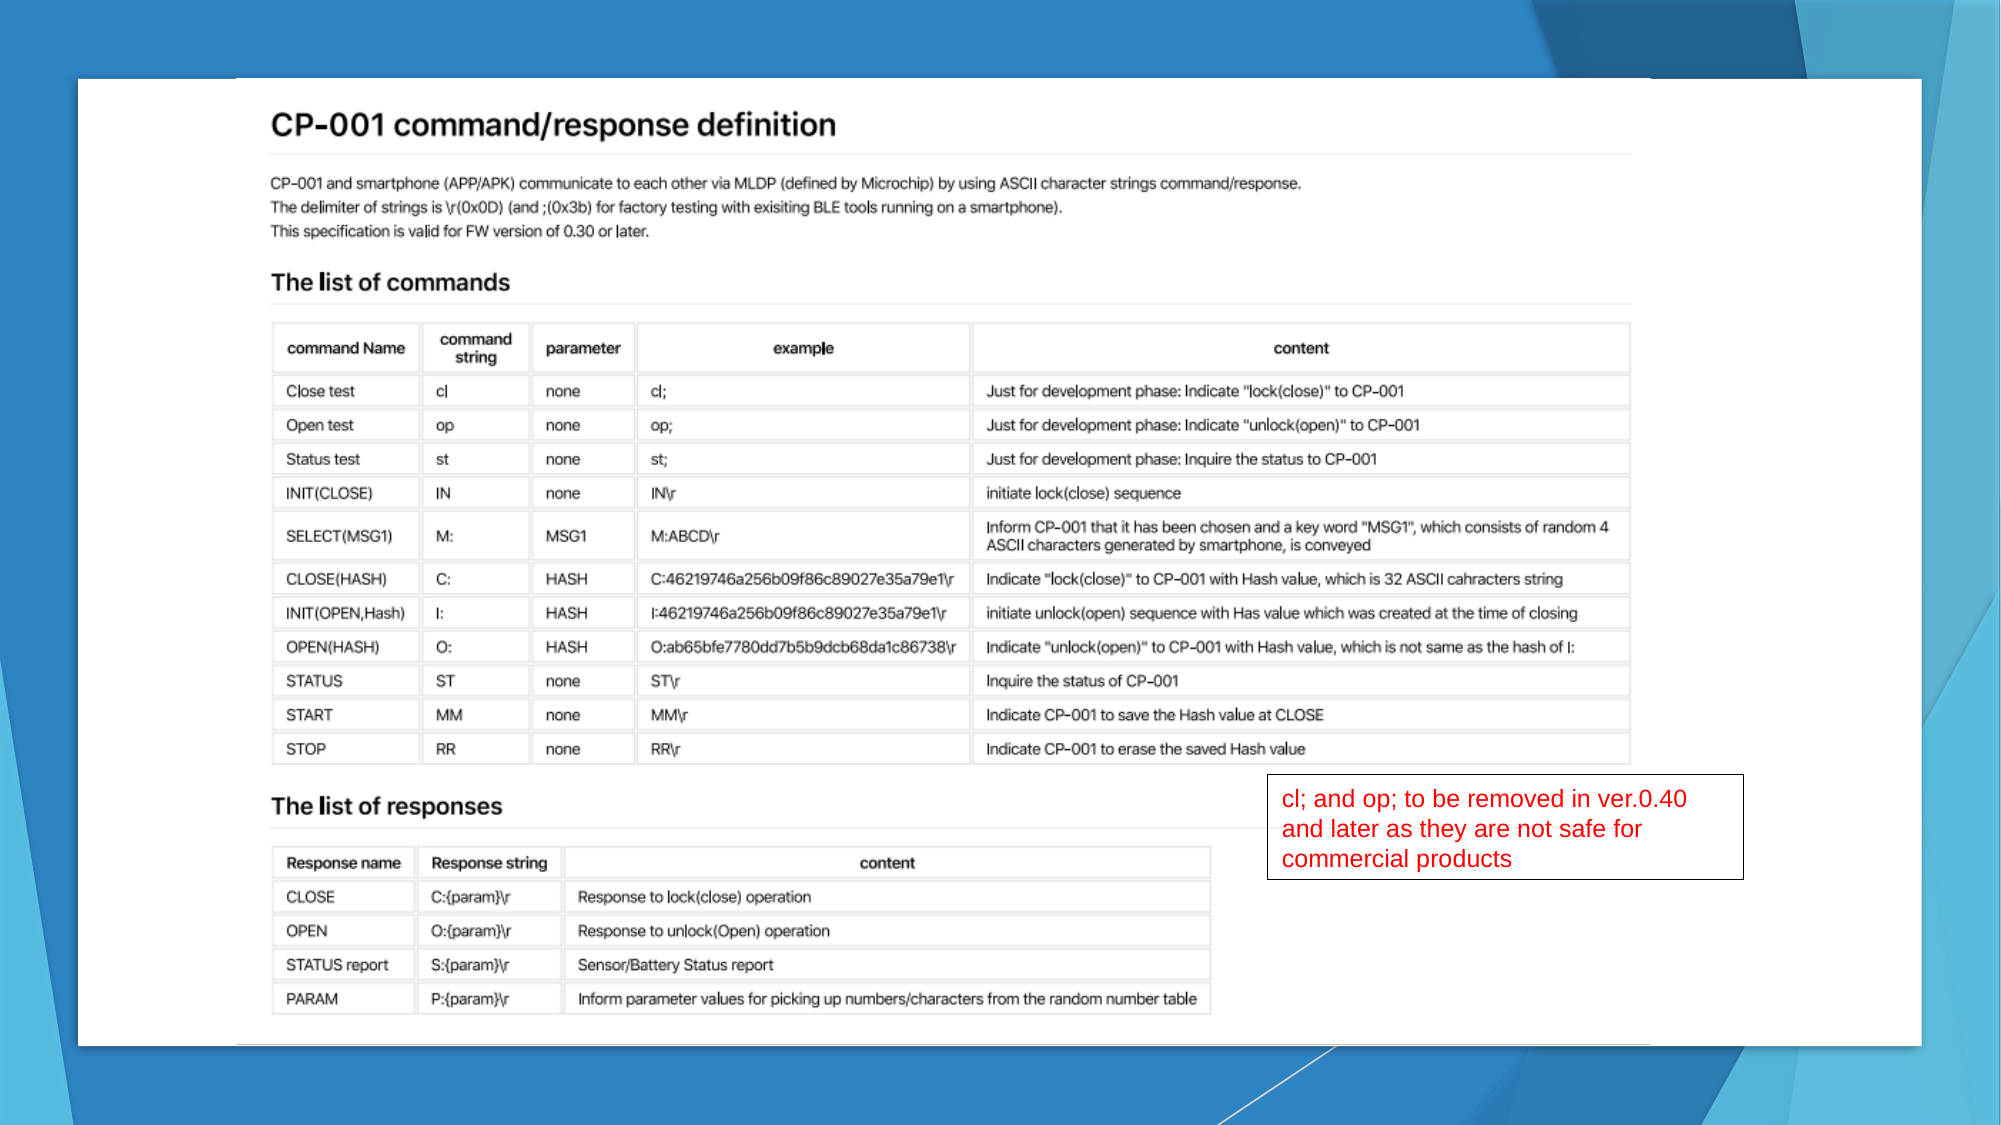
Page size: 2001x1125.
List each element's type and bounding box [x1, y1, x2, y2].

picture [235, 78, 1652, 1047]
text_box [0, 0, 2000, 1125]
